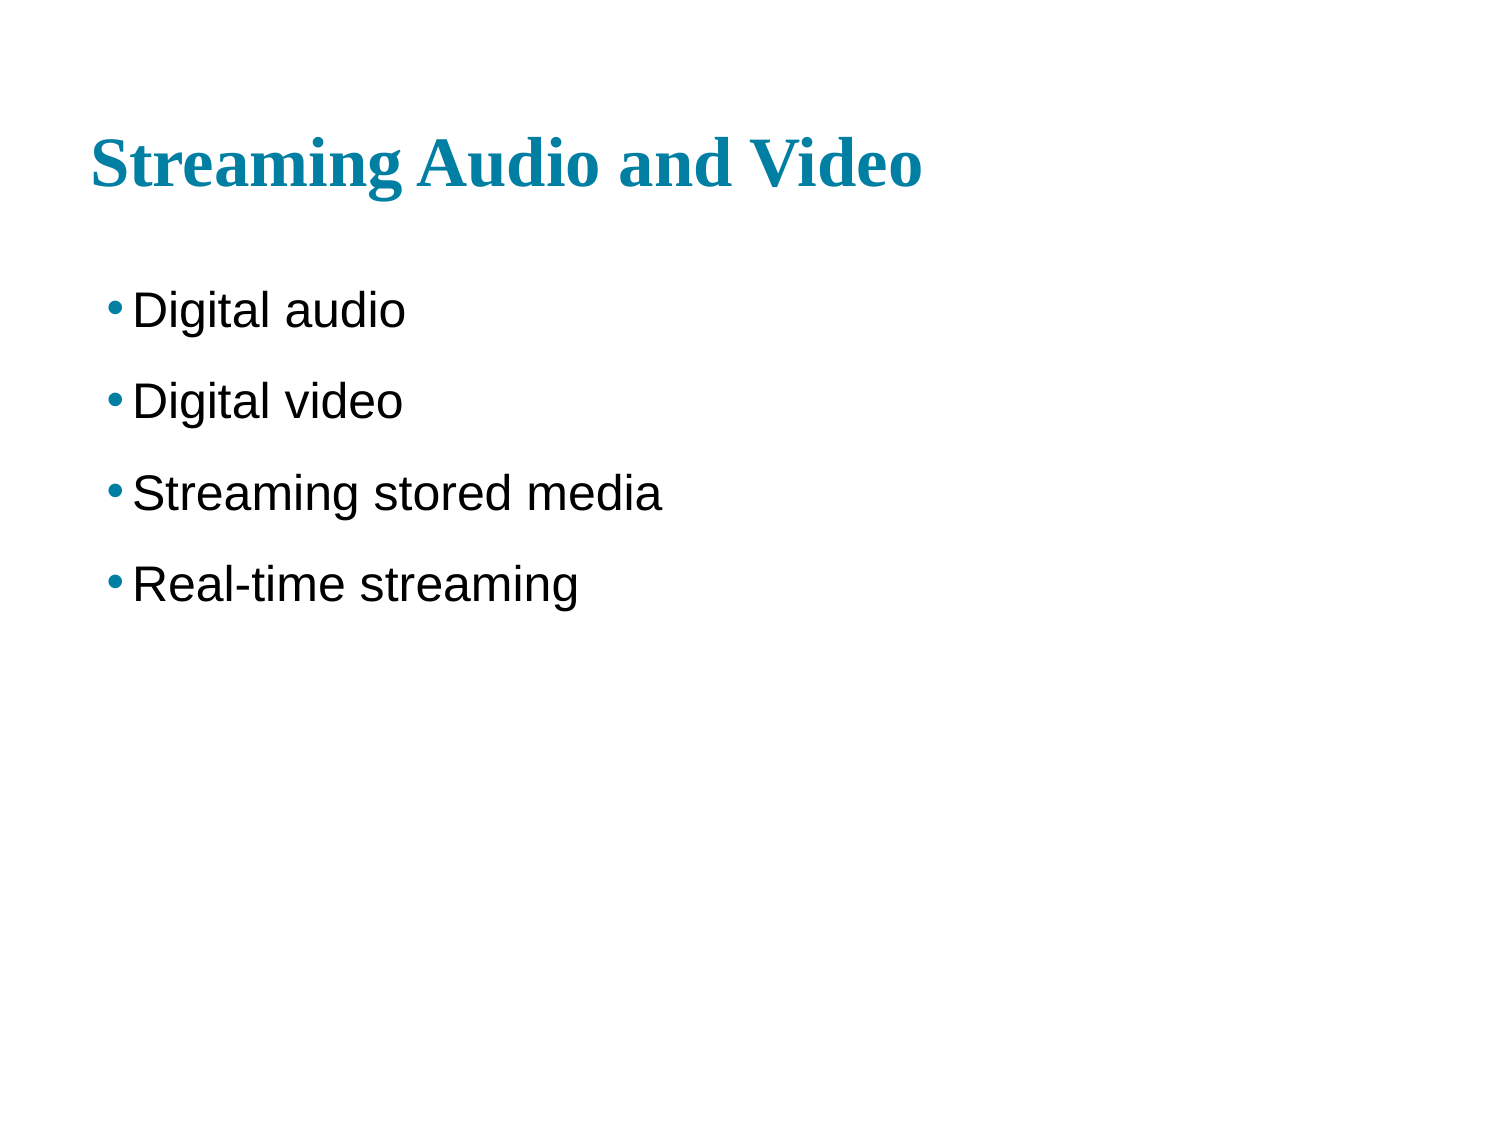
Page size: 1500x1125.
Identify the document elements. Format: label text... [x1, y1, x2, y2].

list Digital audio Digital video Streaming stored media Real-time streaming [75, 262, 1425, 1005]
title Streaming Audio and Video [75, 35, 1425, 216]
